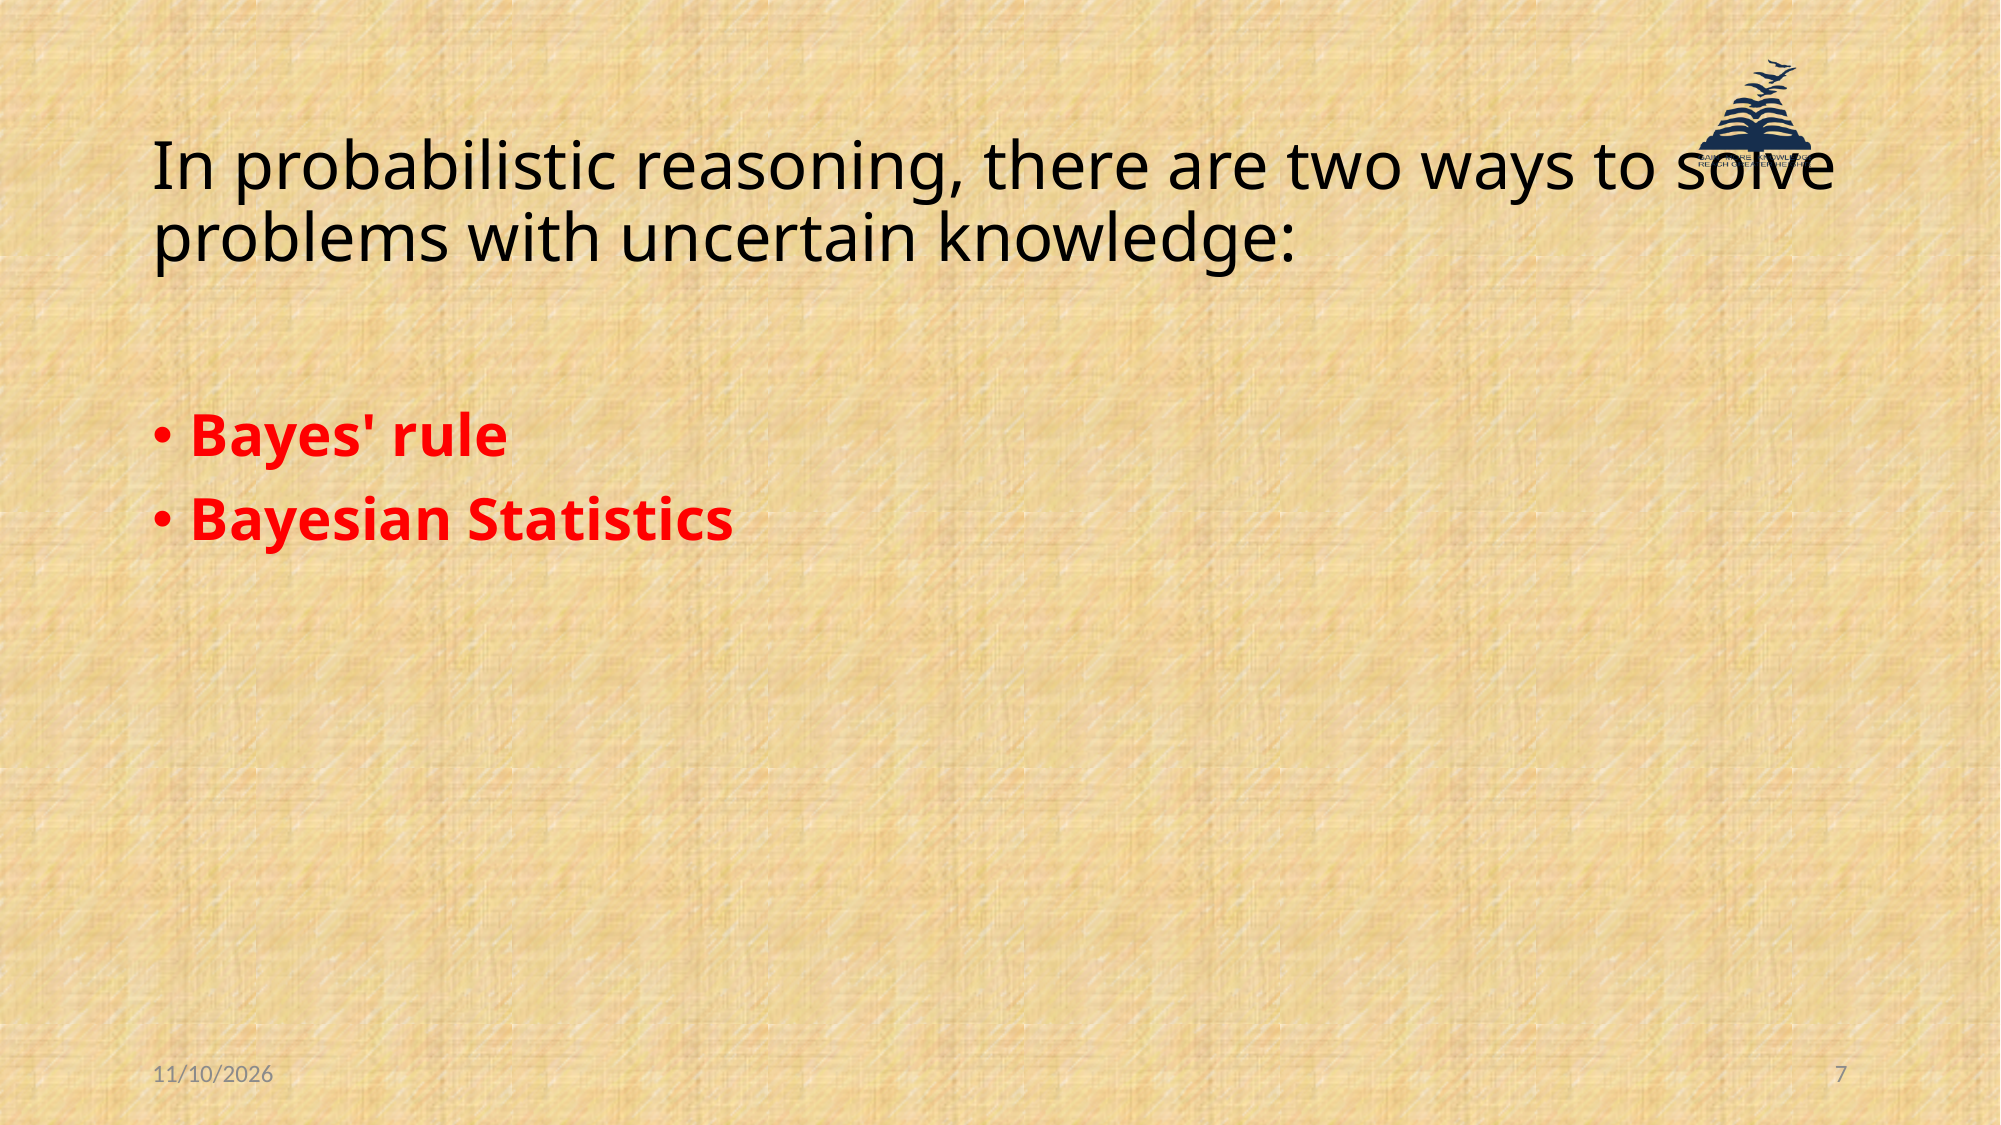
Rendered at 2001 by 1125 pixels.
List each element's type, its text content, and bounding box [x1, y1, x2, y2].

title In probabilistic reasoning, there are two ways to solve problems with uncertain knowledge: [137, 59, 1863, 348]
slide_number 7 [1412, 1042, 1863, 1103]
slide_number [137, 1042, 588, 1103]
picture [0, 0, 2001, 1125]
list Bayes' rule Bayesian Statistics [137, 398, 1863, 1014]
